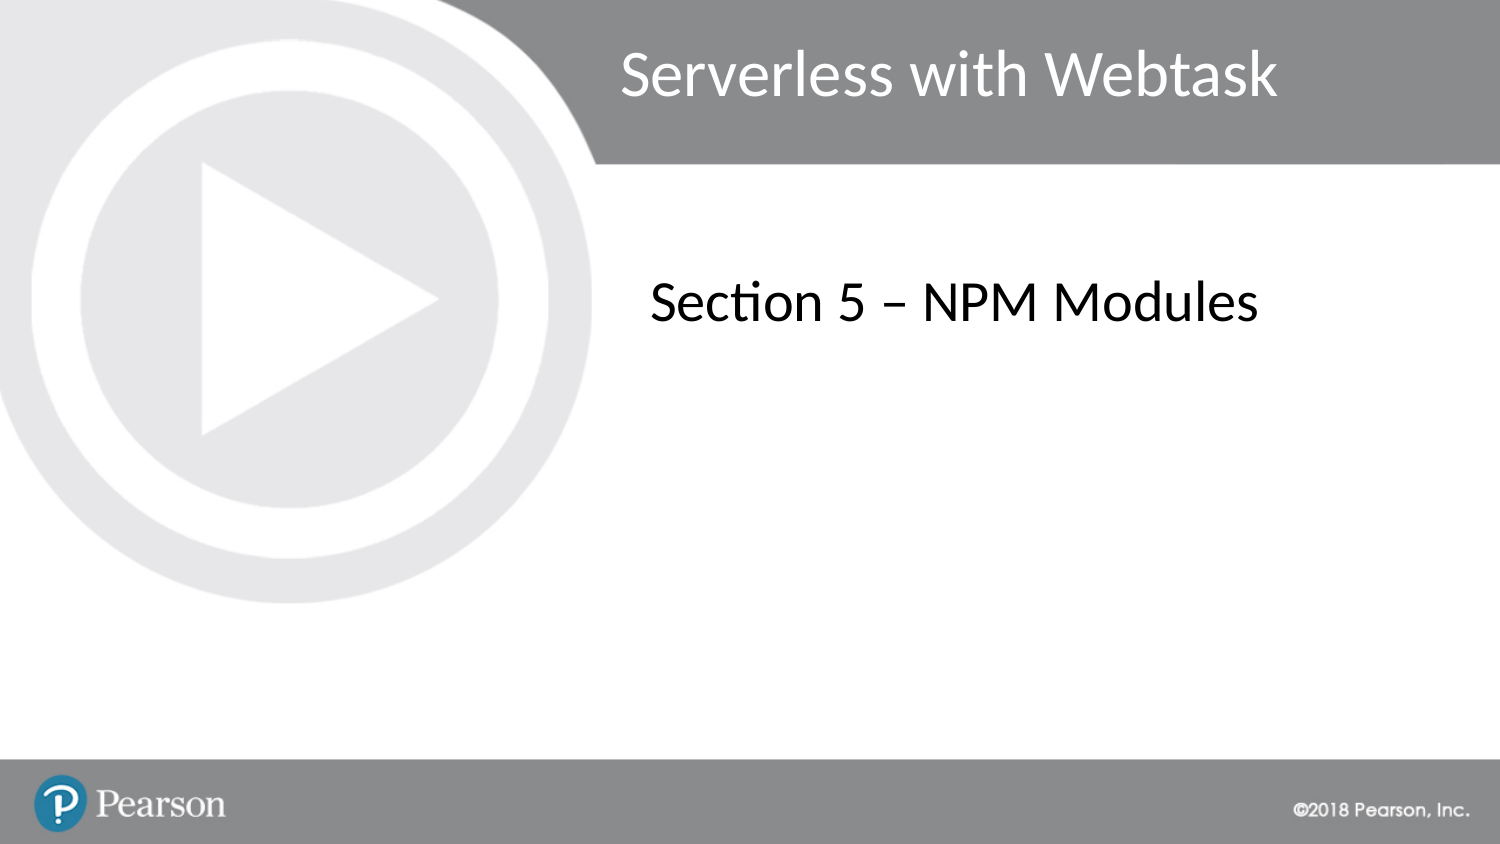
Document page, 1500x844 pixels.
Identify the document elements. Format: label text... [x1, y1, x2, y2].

picture [0, 0, 1500, 844]
title Serverless with Webtask [605, 21, 1469, 156]
subtitle Section 5 – NPM Modules [626, 255, 1397, 471]
